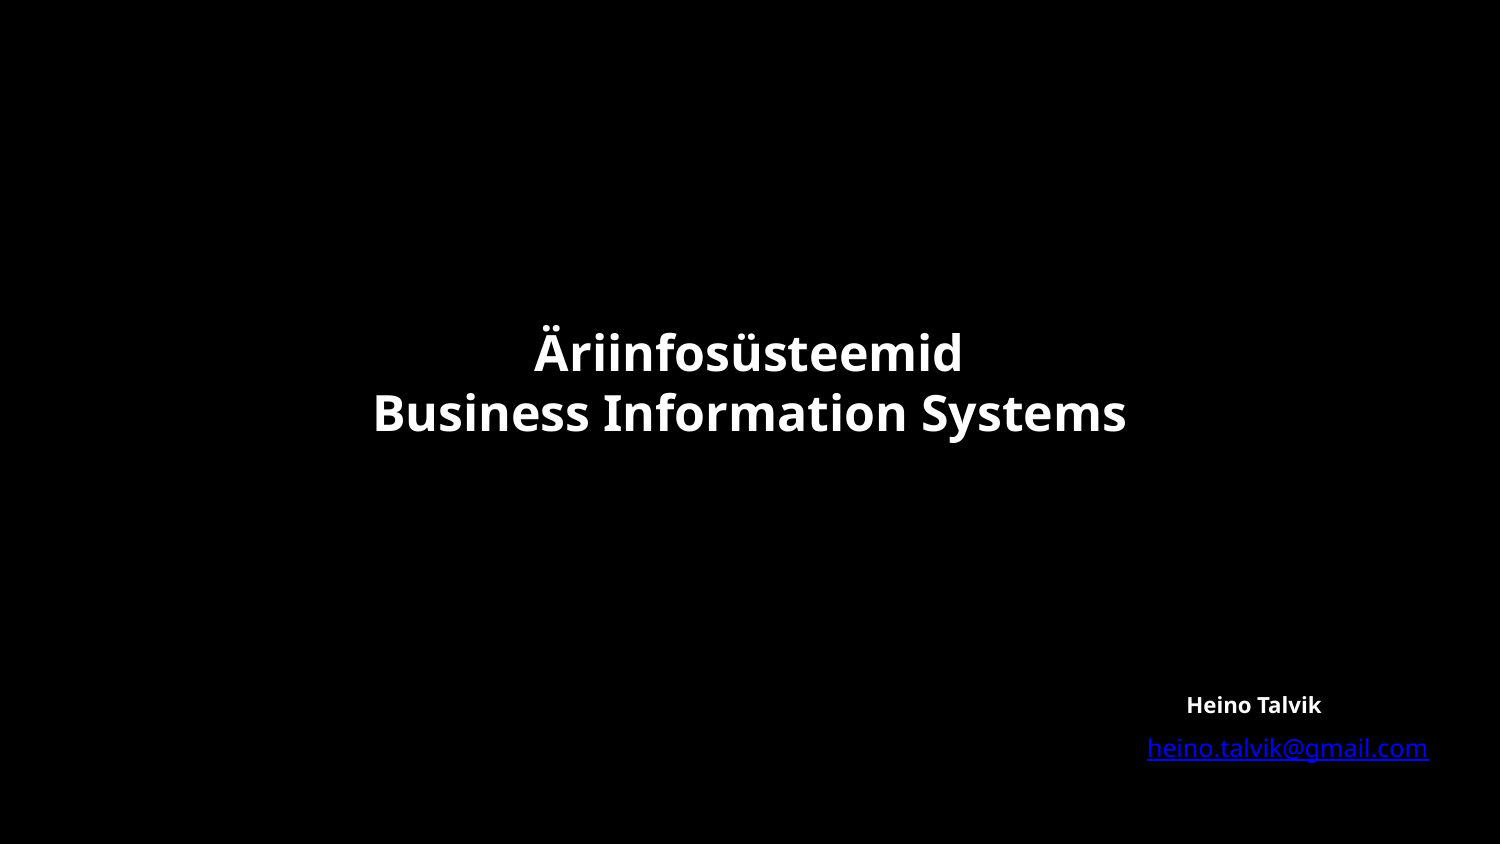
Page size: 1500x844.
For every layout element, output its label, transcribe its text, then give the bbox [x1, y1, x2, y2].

list Heino Talvik [75, 681, 1325, 721]
text_box heino.talvik@gmail.com [1144, 729, 1432, 767]
title Äriinfosüsteemid Business Information Systems [73, 157, 1427, 445]
